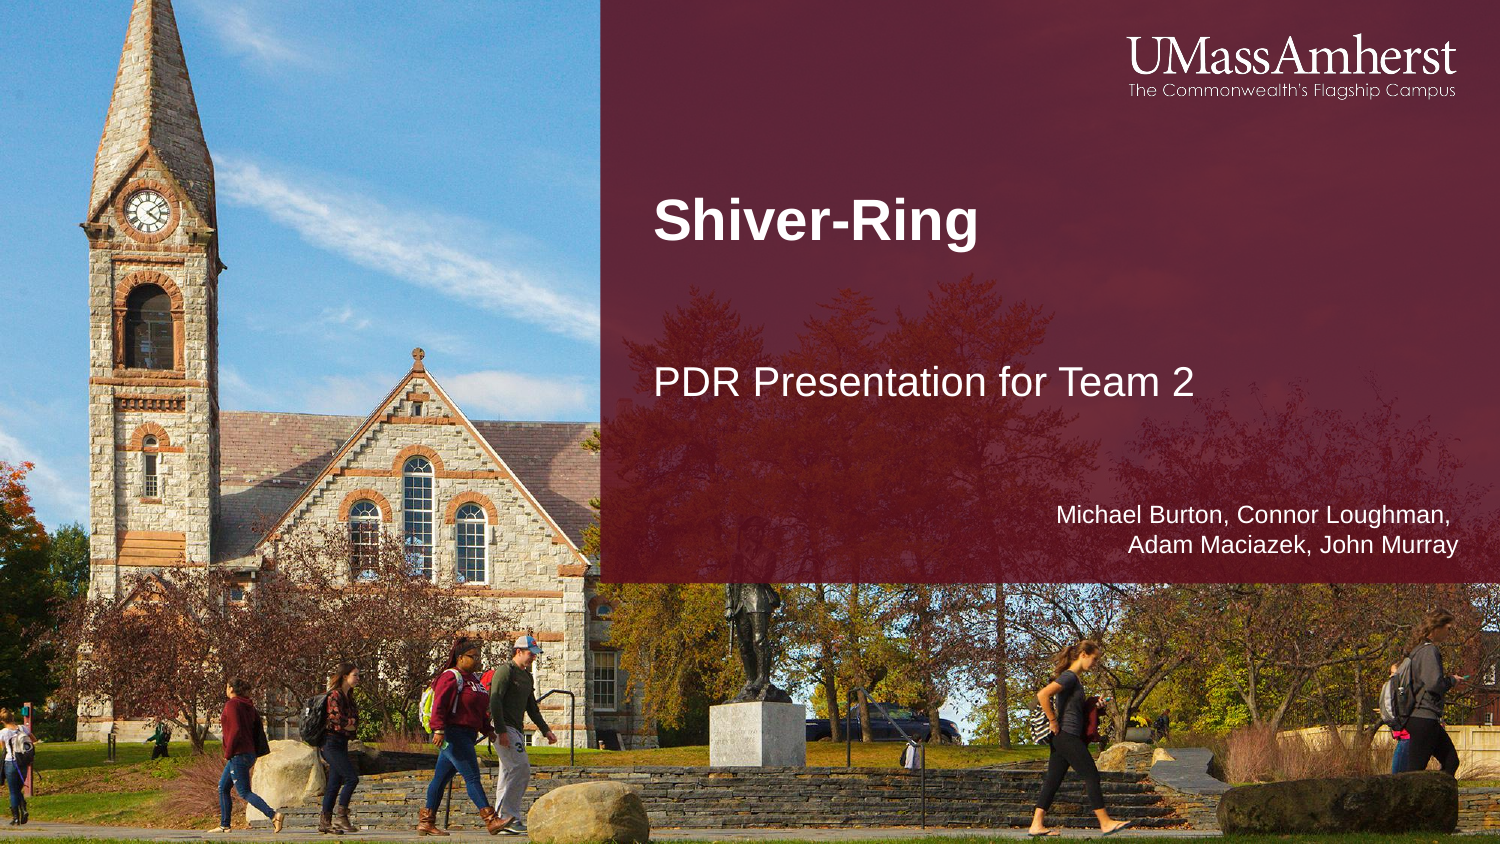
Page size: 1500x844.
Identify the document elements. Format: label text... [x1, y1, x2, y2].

text_box PDR Presentation for Team 2 [653, 354, 1343, 413]
picture [0, 0, 1500, 844]
text_box Shiver-Ring [653, 181, 1460, 253]
text_box [600, 0, 1500, 584]
picture [1122, 33, 1472, 104]
text_box Michael Burton, Connor Loughman, Adam Maciazek, John Murray [815, 498, 1460, 556]
